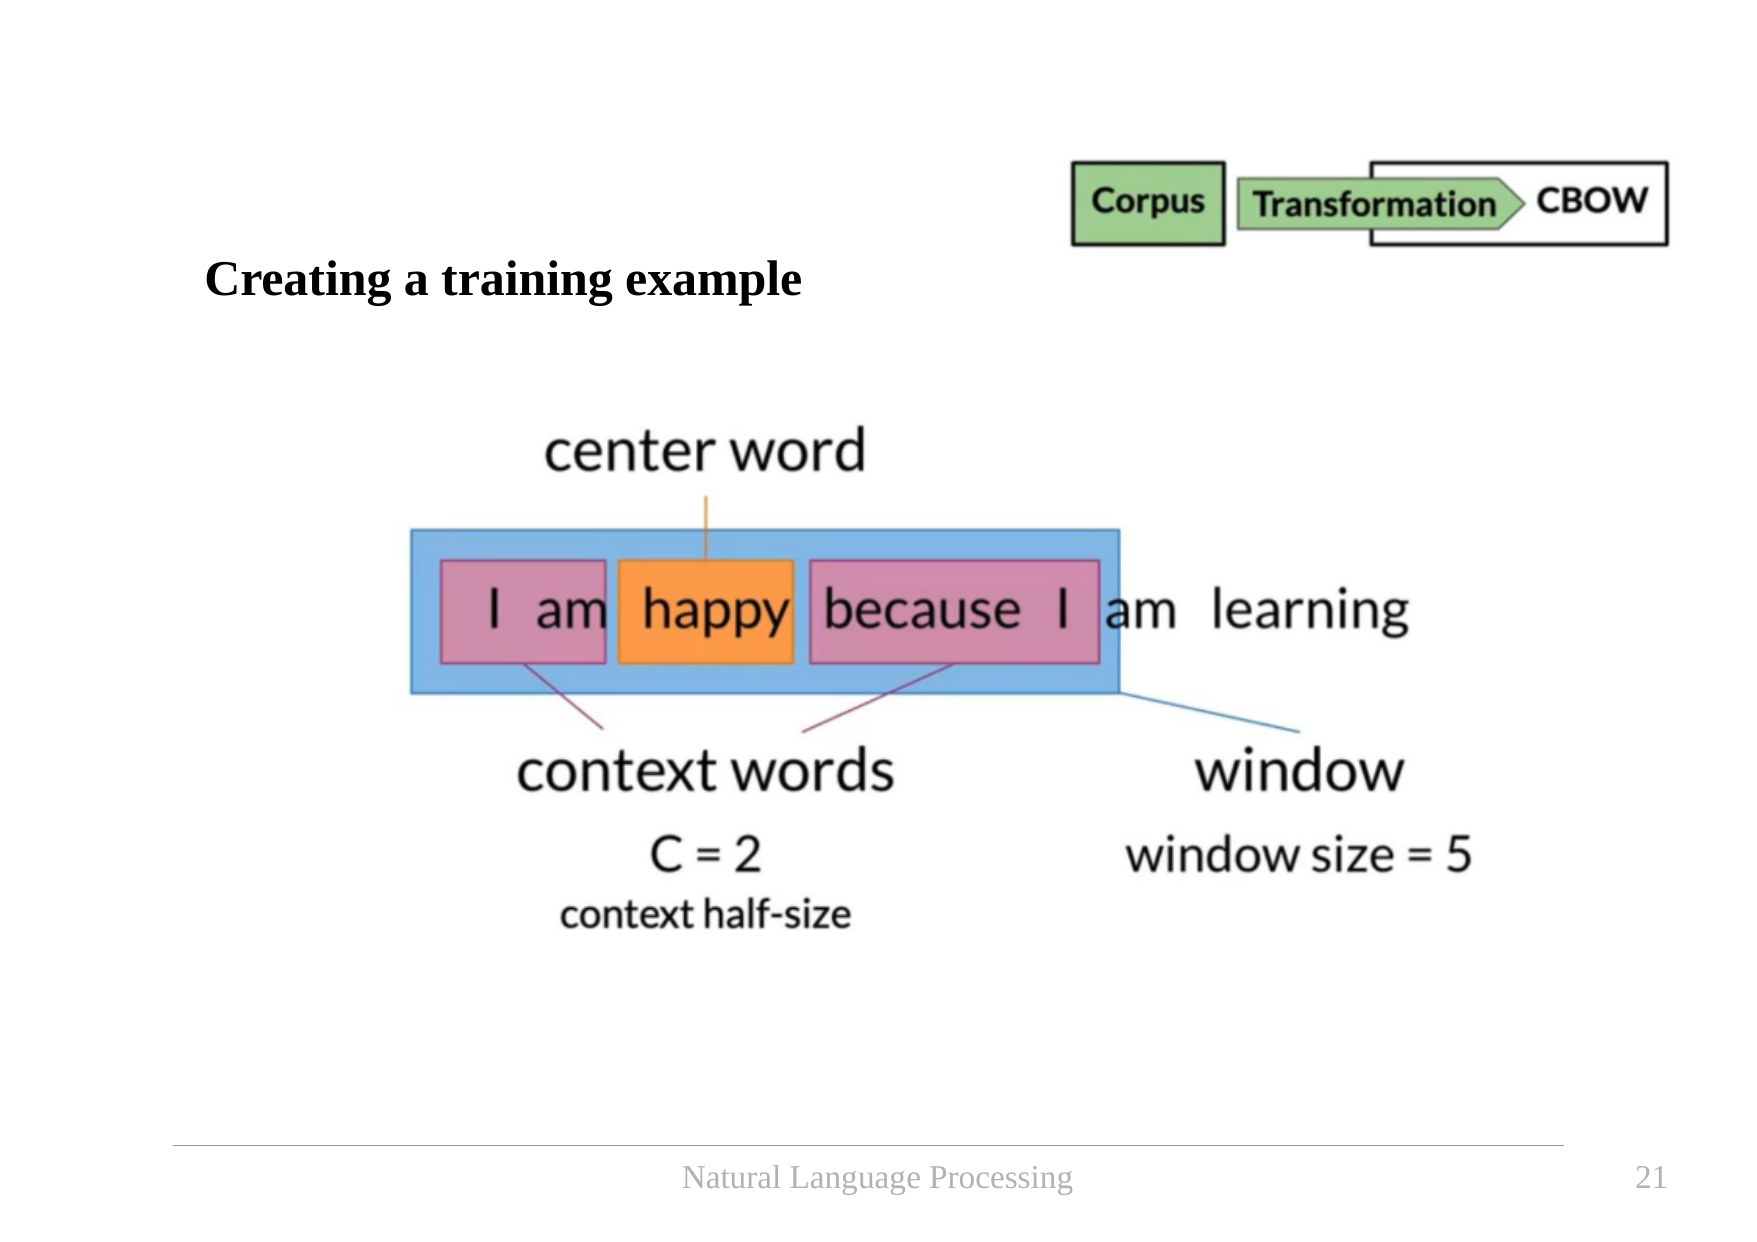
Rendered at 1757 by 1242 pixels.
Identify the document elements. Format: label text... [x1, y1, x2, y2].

footer Natural Language Processing [597, 1154, 1160, 1196]
picture [277, 383, 1551, 964]
slide_number 21 [1264, 1154, 1669, 1196]
picture [1040, 142, 1689, 273]
text_box Creating a training example [202, 243, 1646, 306]
